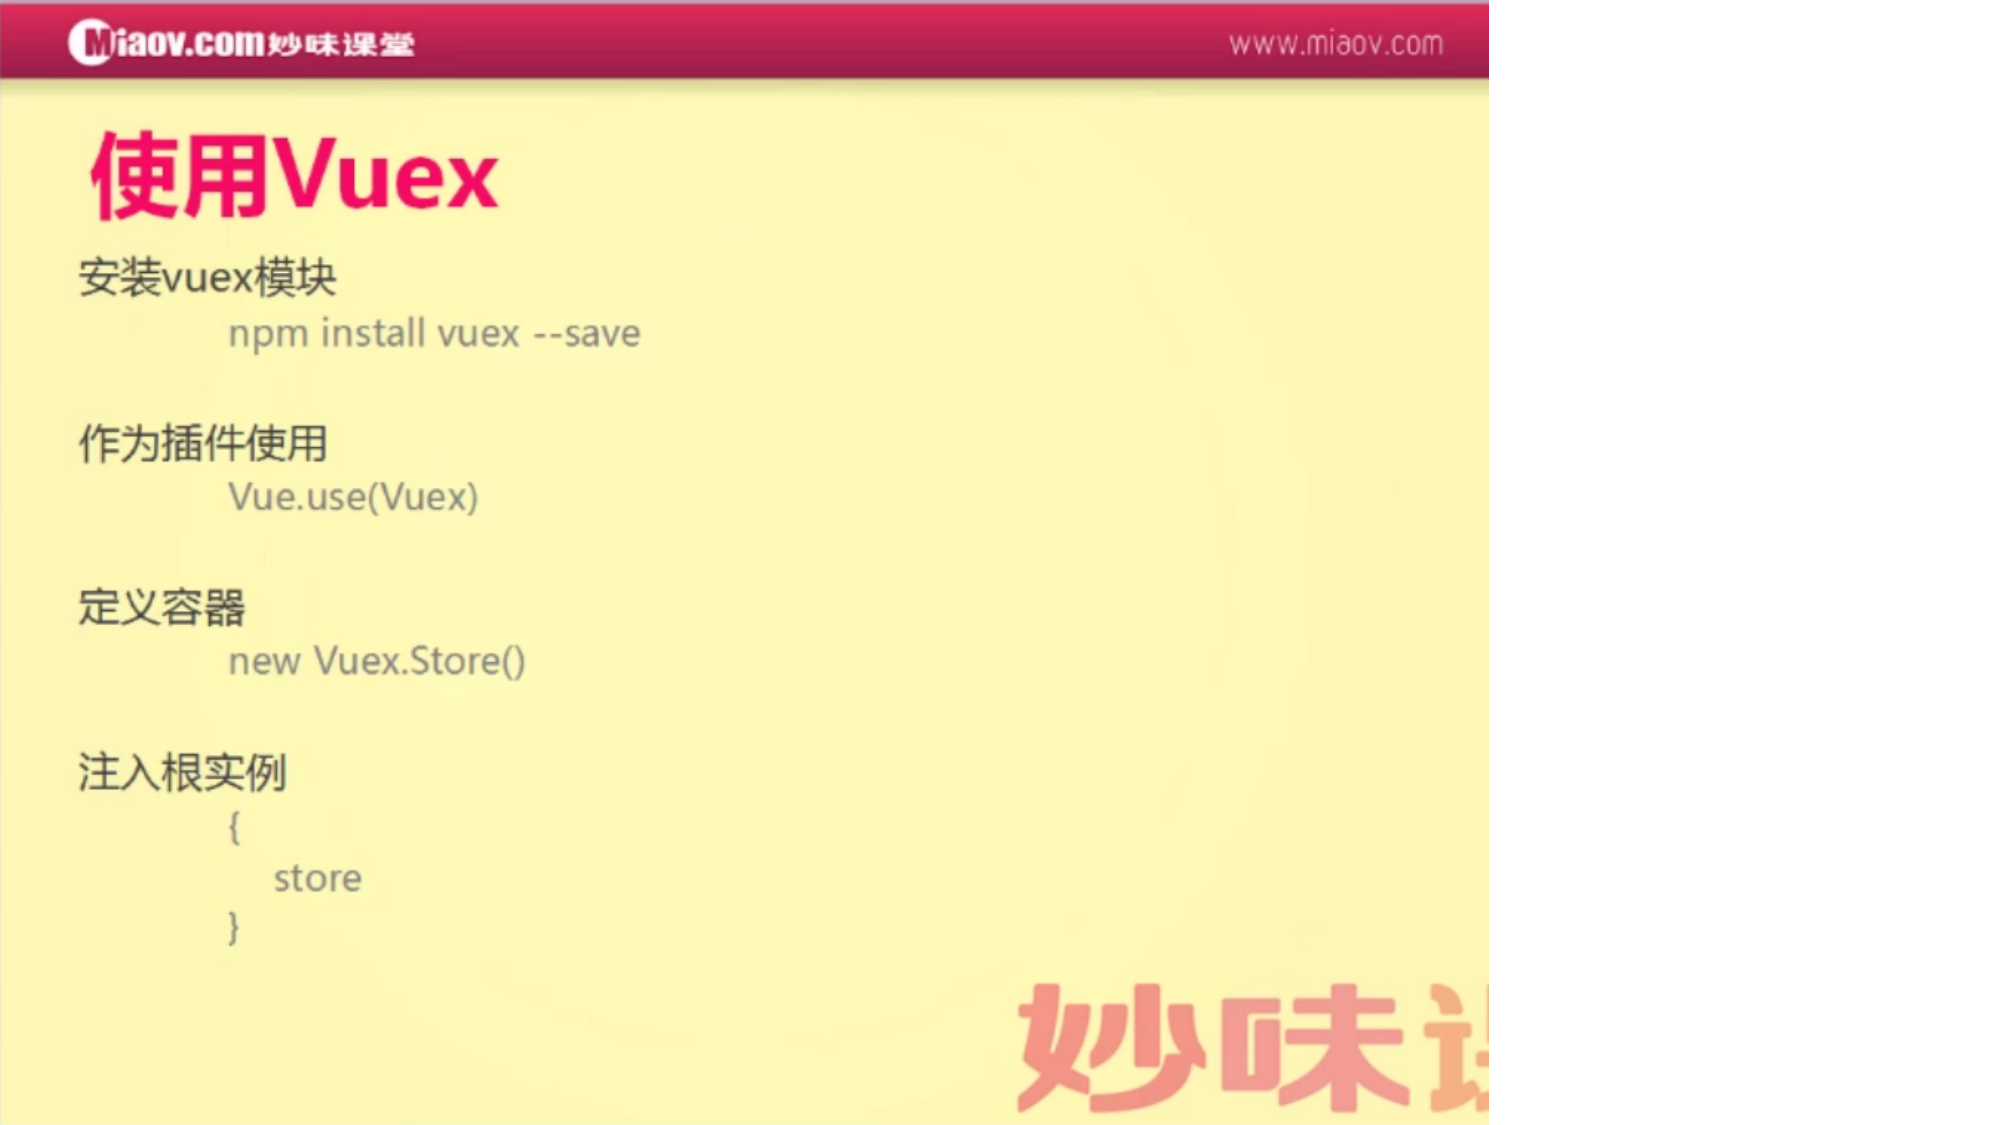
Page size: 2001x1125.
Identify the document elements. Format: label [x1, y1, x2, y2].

picture [0, 0, 1489, 1125]
